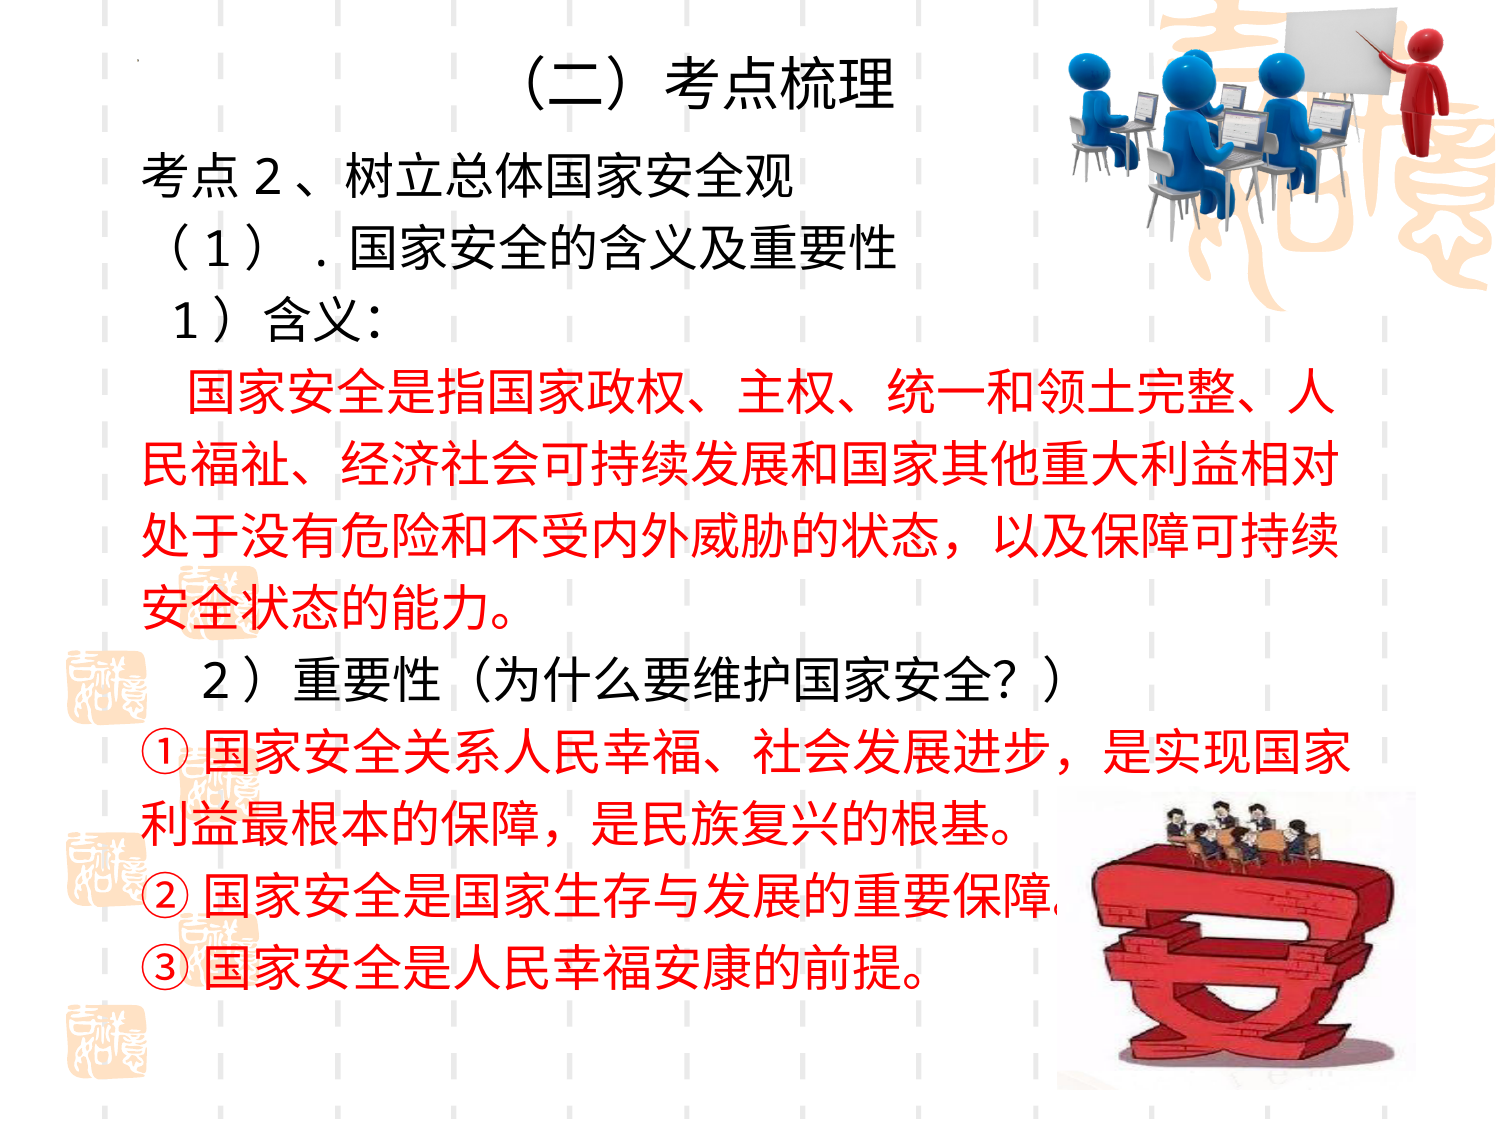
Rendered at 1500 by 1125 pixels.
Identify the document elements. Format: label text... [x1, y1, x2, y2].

picture [1068, 6, 1463, 242]
picture [1056, 786, 1416, 1090]
text_box （二）考点梳理 [112, 7, 1066, 158]
text_box 考点2、树立总体国家安全观 （1）.国家安全的含义及重要性 1）含义： 国家安全是指国家政权、主权、统一和领土完整、人民福祉、经济社会可持续发展和国家其他重大利益相对处于没有危险和不受内外威胁的状态，以及保障可持续安全状态的能力。 2）重要性（为什么要维护国家安全？） ①国家安全关系人民幸福、社会发展进步，是实现国家利益最根本的保障，是民族复兴的根基。 ②国家安全是国家生存与发展的重要保障。 ③国家安全是人民幸福安康的前提。 [125, 125, 1392, 1004]
